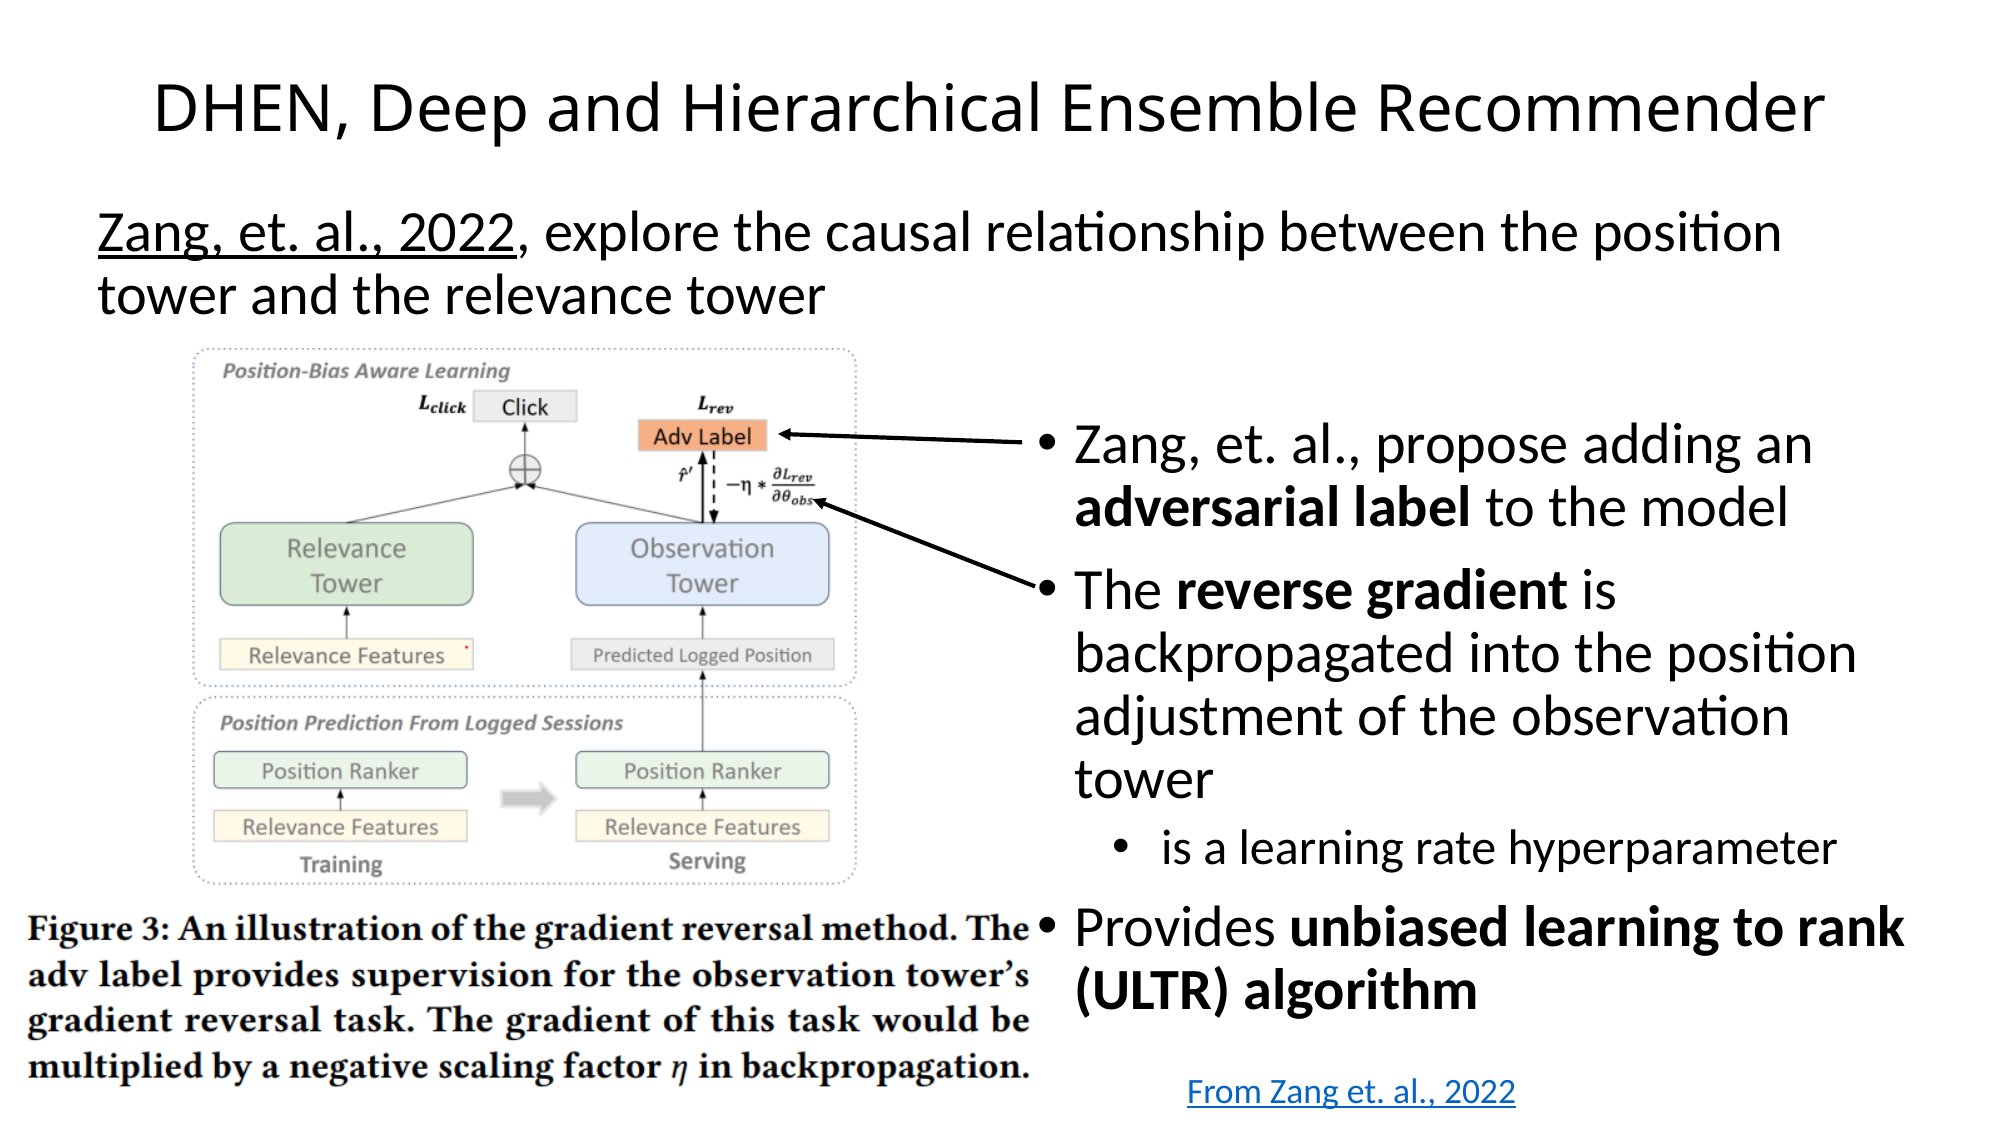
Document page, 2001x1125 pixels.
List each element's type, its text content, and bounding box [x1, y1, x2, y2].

picture [16, 348, 1036, 1099]
title DHEN, Deep and Hierarchical Ensemble Recommender [137, 59, 1863, 162]
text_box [777, 433, 1023, 443]
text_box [812, 499, 1036, 587]
list Zang, et. al., 2022, explore the causal relationship between the position tower and the relevance tower [82, 193, 1875, 366]
text_box From Zang et. al., 2022 [1119, 1065, 1585, 1119]
